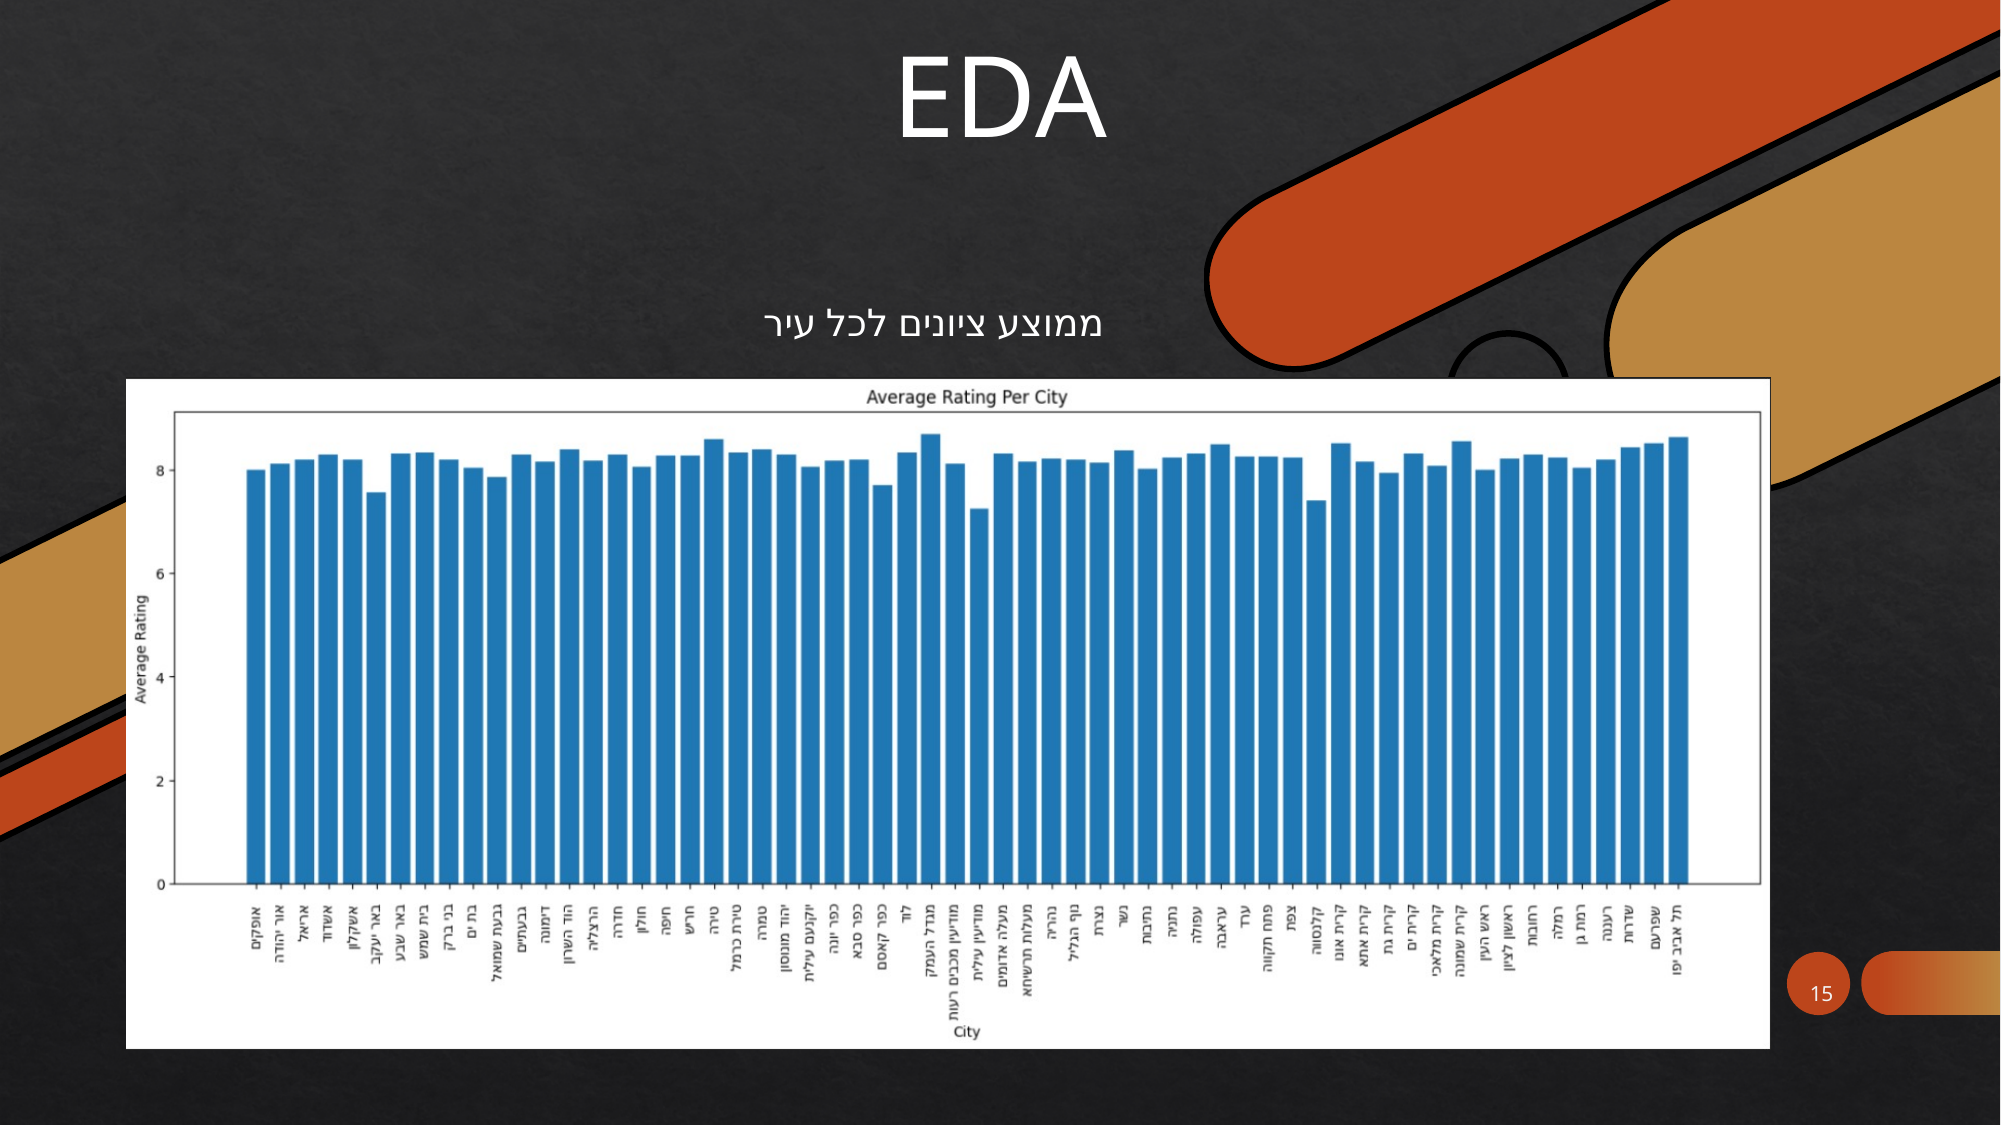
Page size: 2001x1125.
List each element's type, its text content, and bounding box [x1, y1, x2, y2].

text_box ממוצע ציונים לכל עיר [748, 291, 1120, 352]
slide_number 15 [1781, 965, 1849, 1025]
picture [126, 376, 1771, 1051]
text_box EDA [877, 17, 1122, 168]
